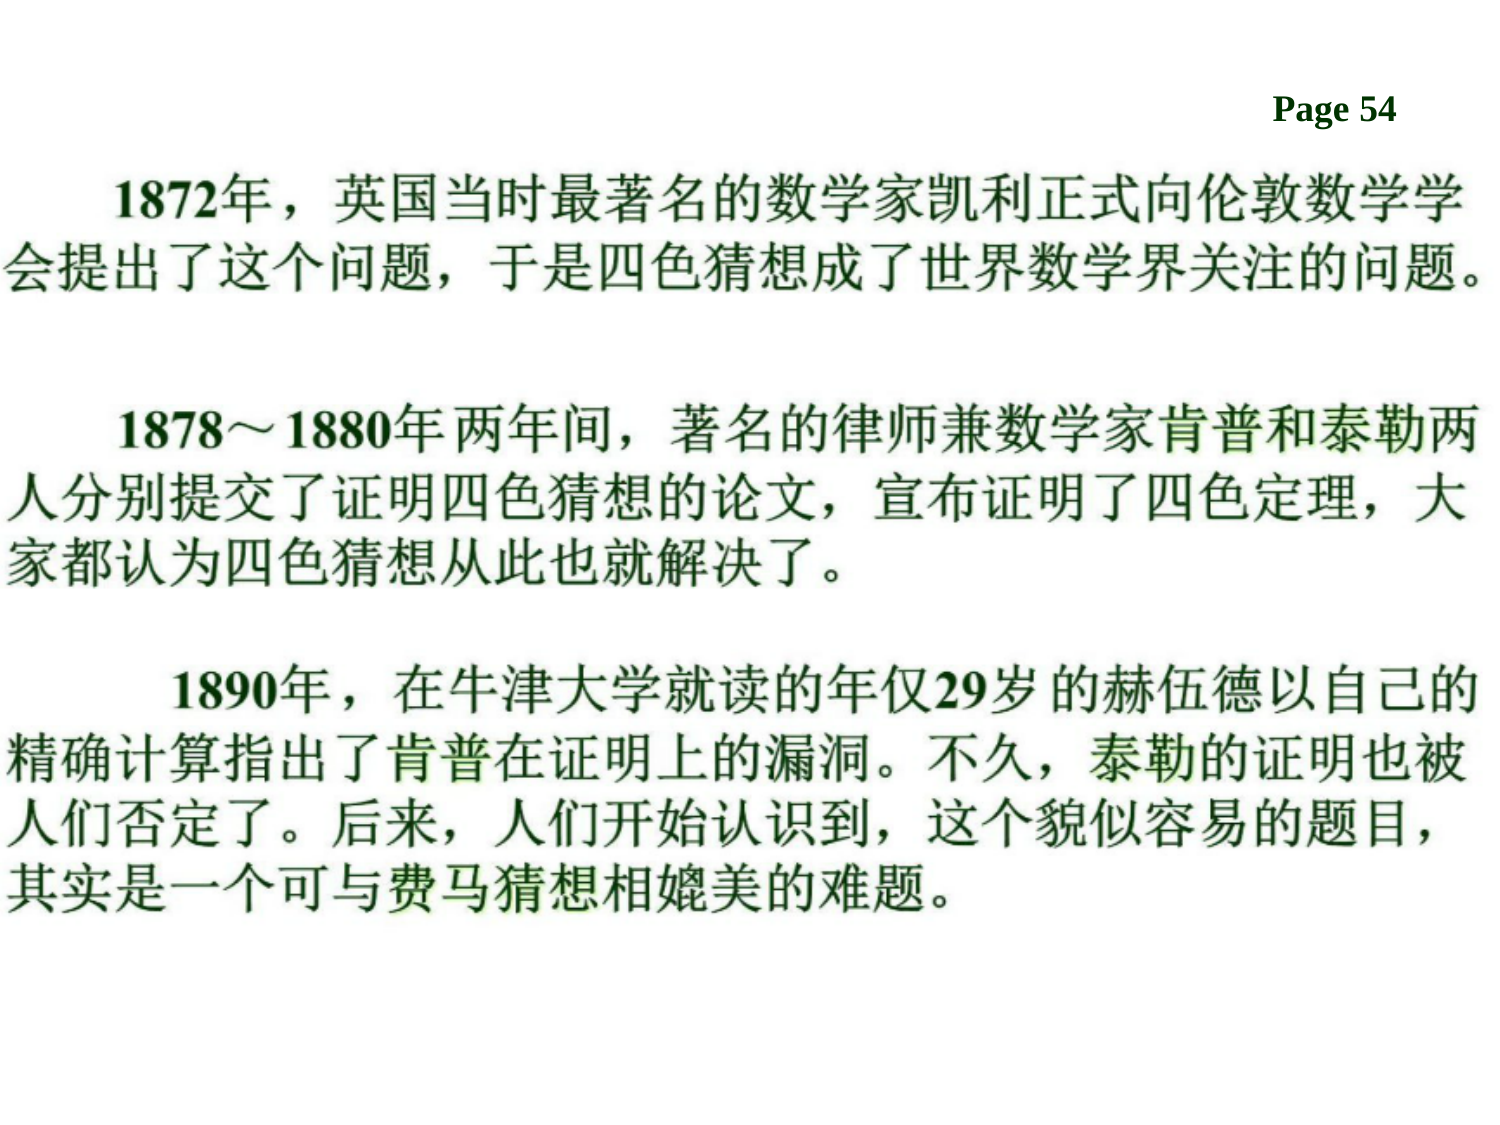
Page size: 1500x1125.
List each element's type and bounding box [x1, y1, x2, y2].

picture [0, 160, 1500, 313]
picture [0, 384, 1500, 941]
